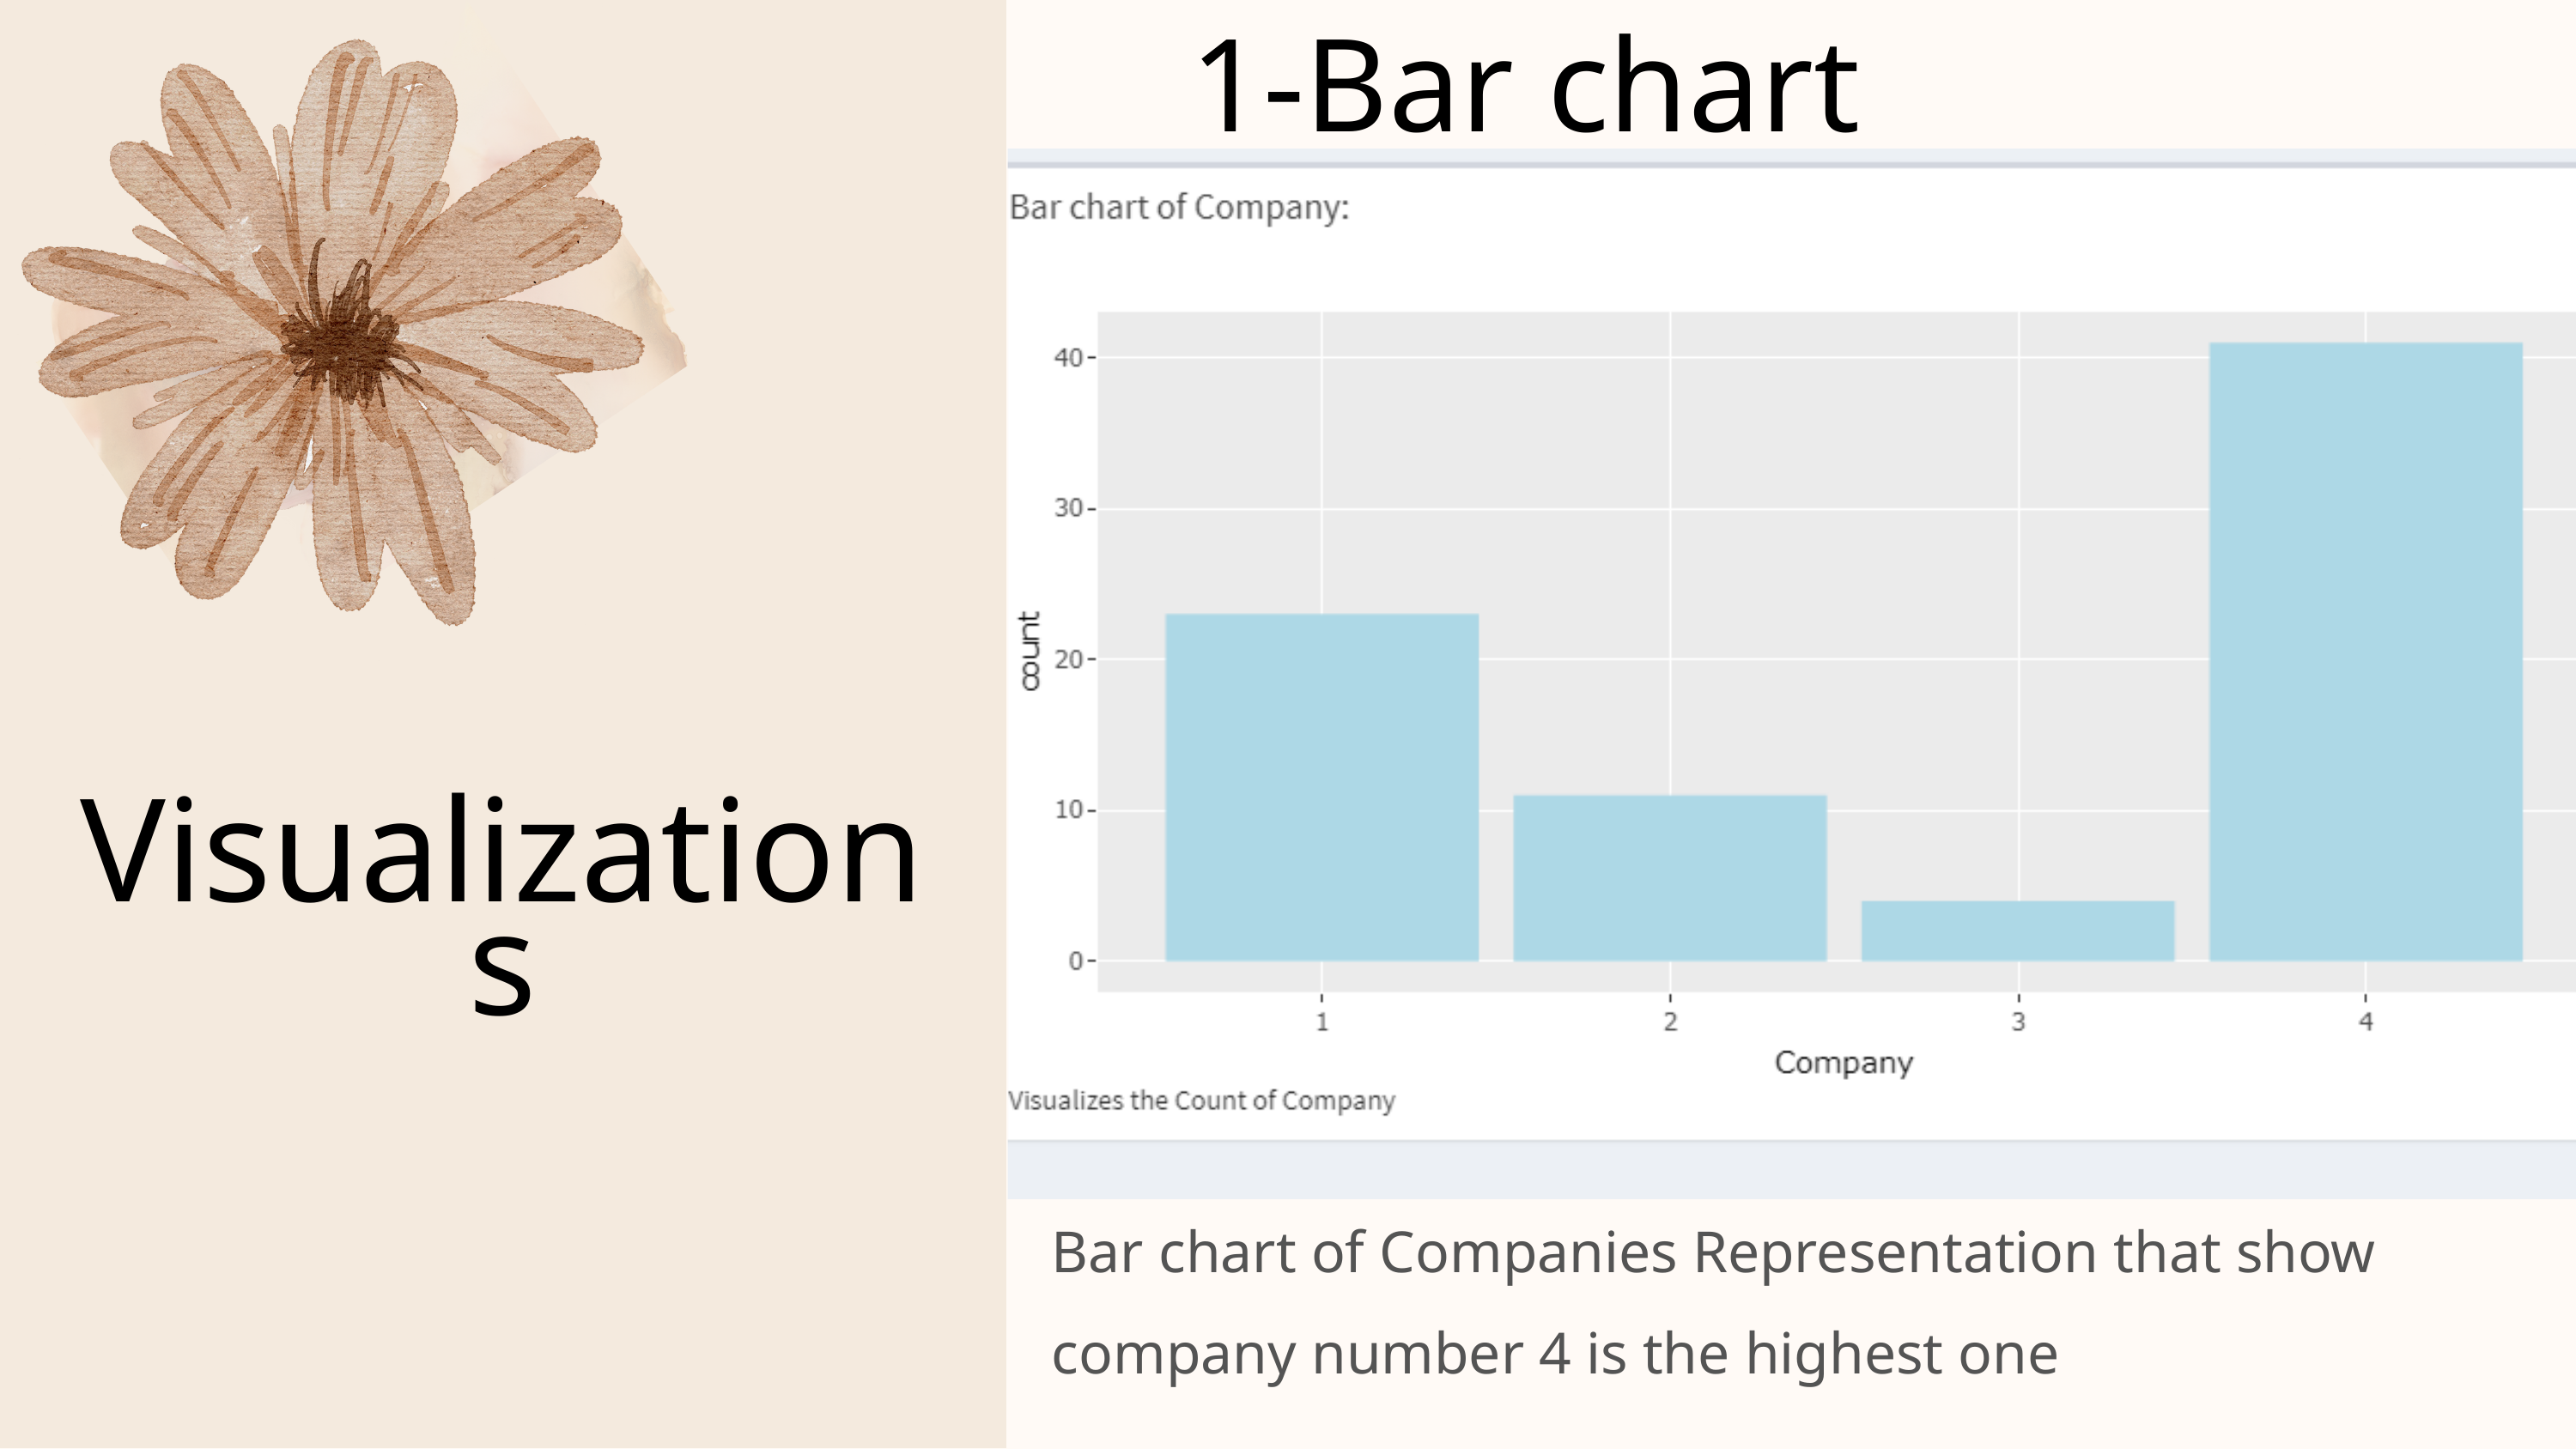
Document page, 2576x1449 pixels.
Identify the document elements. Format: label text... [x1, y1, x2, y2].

text_box 1-Bar chart [1010, 55, 2049, 158]
text_box Bar chart of Companies Representation that show company number 4 is the highest one [1051, 1181, 2469, 1385]
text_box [0, 0, 1007, 1449]
text_box [1010, 149, 2576, 1199]
